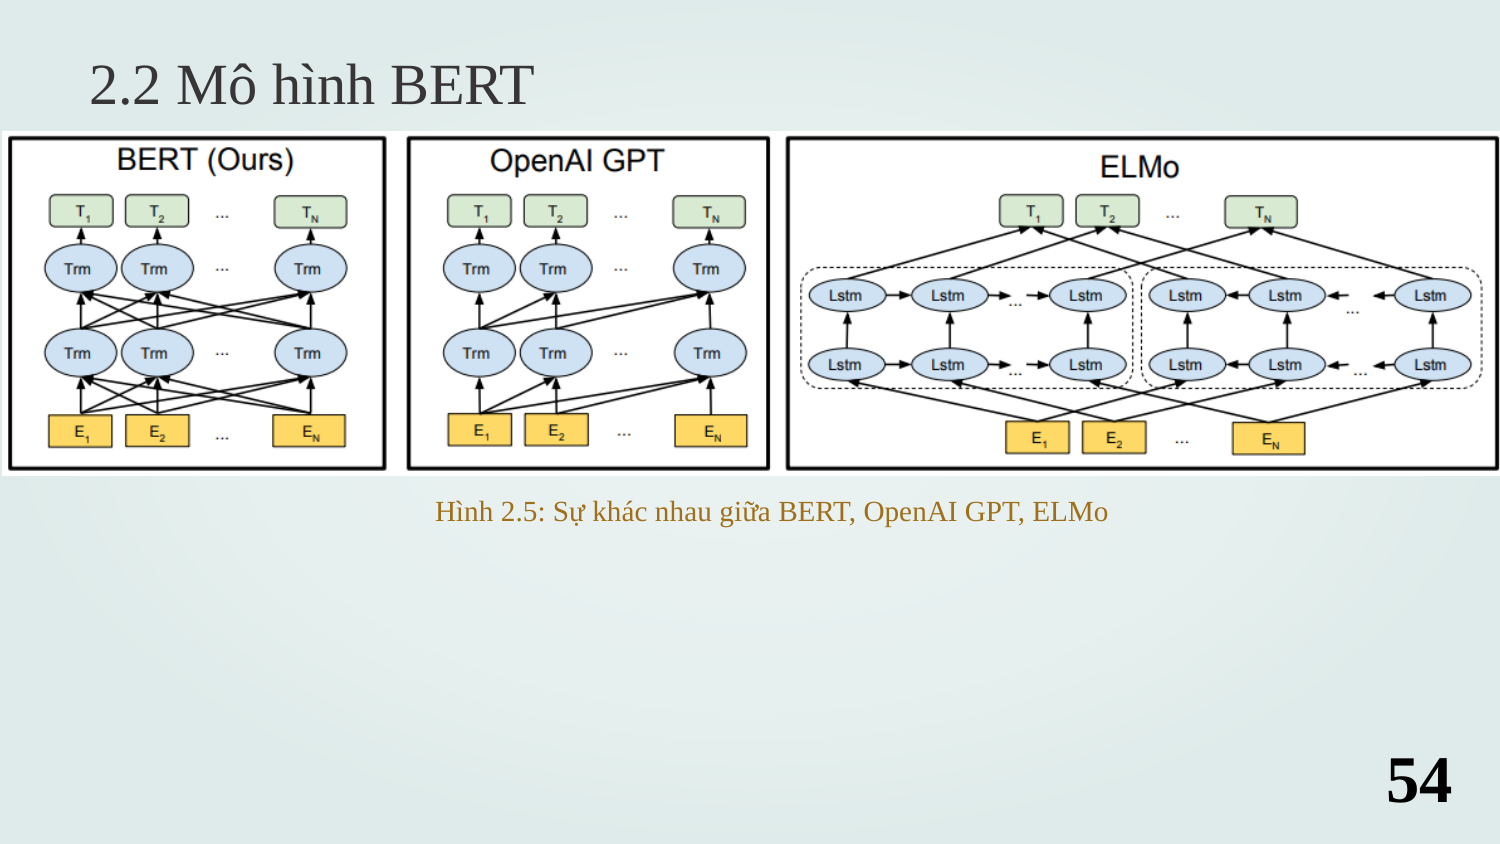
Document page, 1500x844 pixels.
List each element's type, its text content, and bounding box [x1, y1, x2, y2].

text_box 54 [1371, 728, 1500, 824]
text_box Hình 2.5: Sự khác nhau giữa BERT, OpenAI GPT, ELMo [277, 485, 1267, 535]
picture [0, 0, 1500, 844]
text_box 2.2 Mô hình BERT [74, 44, 1471, 129]
